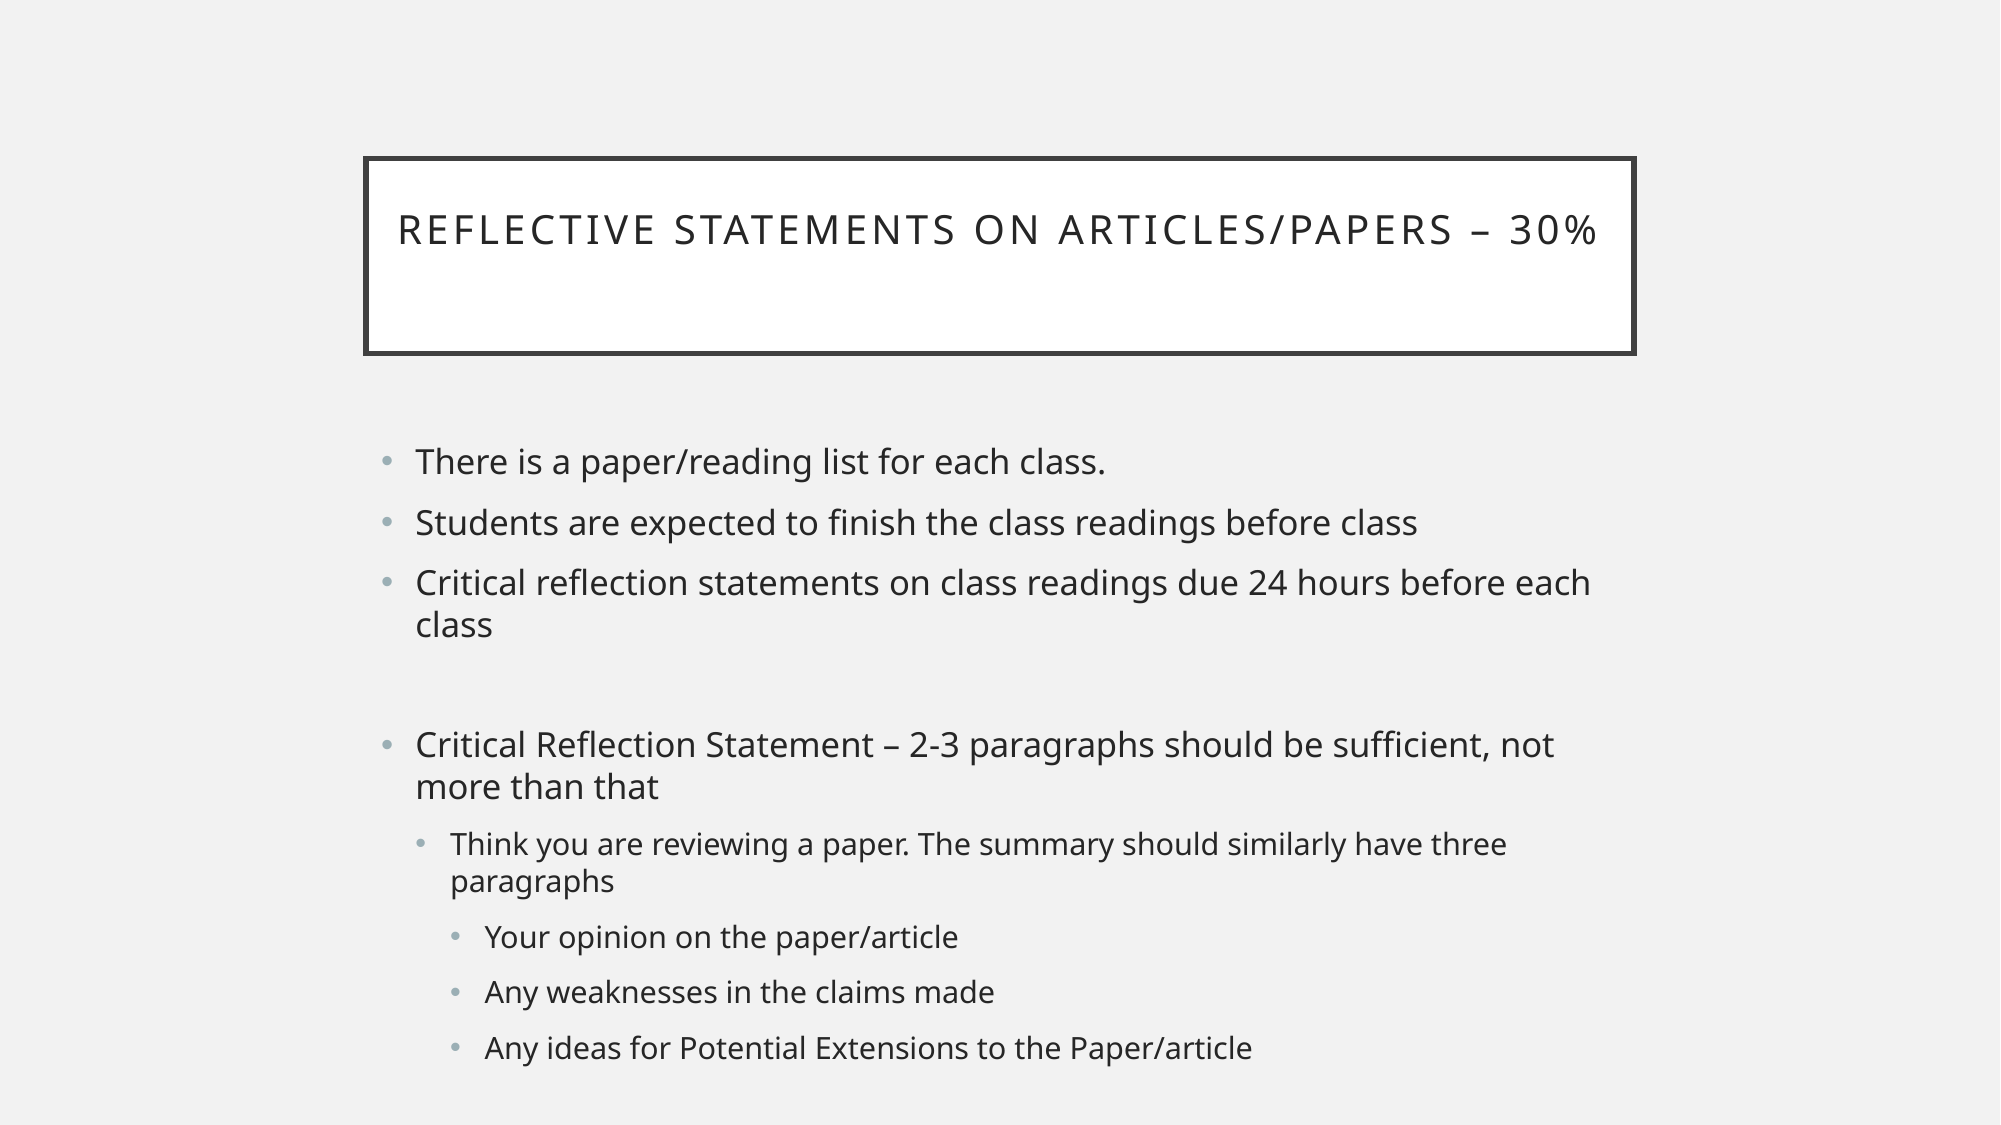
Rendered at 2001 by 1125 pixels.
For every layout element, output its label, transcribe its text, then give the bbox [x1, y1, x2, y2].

list There is a paper/reading list for each class. Students are expected to finish the class readings before class Critical reflection statements on class readings due 24 hours before each class Critical Reflection Statement – 2-3 paragraphs should be sufficient, not more than that Think you are reviewing a paper. The summary should similarly have three paragraphs Your opinion on the paper/article Any weaknesses in the claims made Any ideas for Potential Extensions to the Paper/article [366, 432, 1634, 1078]
title Reflective Statements on Articles/Papers – 30% [363, 156, 1637, 356]
